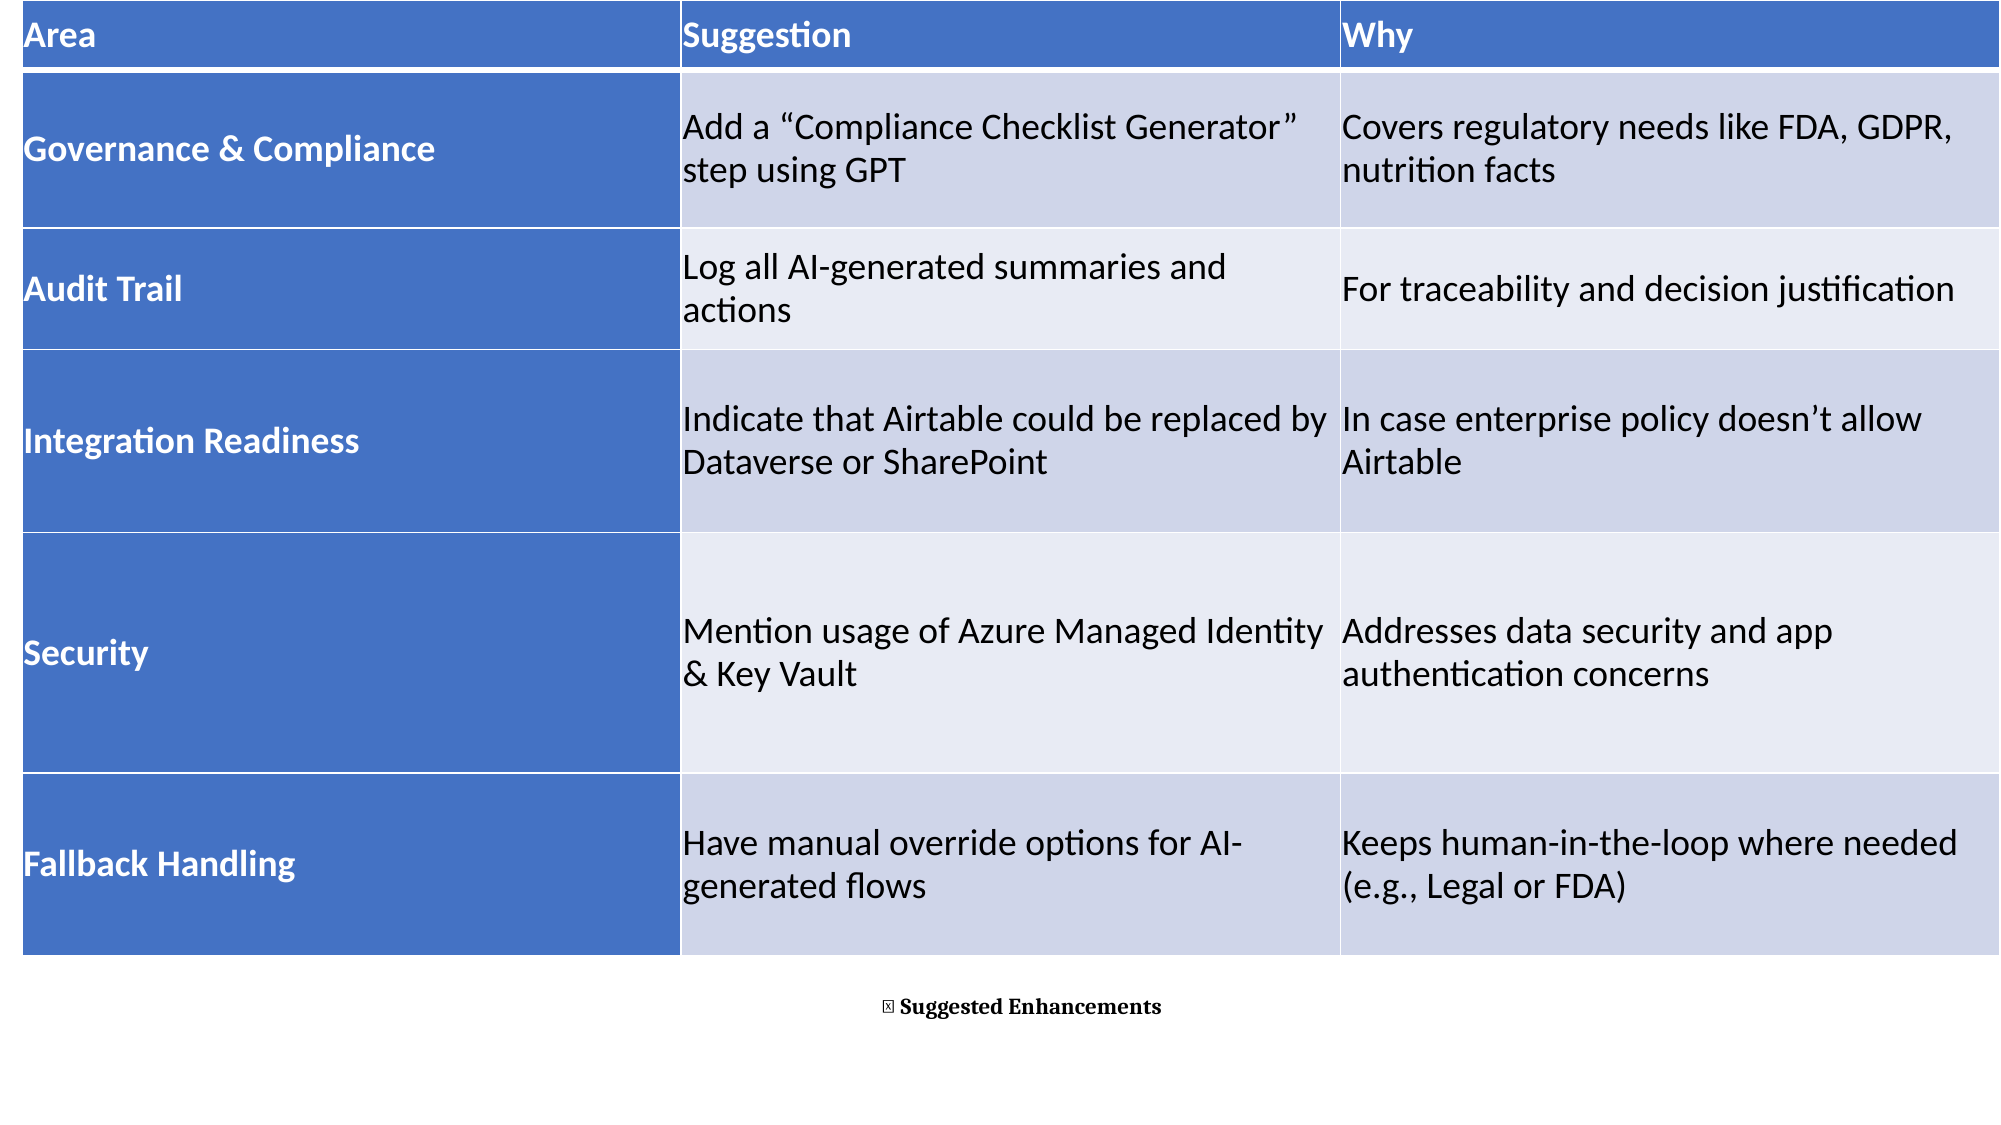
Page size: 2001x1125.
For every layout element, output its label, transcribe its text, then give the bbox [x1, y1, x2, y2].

table_cell Audit Trail [23, 229, 680, 349]
table_header Suggestion [682, 1, 1340, 67]
table_cell For traceability and decision justification [1341, 229, 1999, 349]
table_cell Security [23, 533, 680, 772]
table_cell Have manual override options for AI-generated flows [682, 774, 1340, 955]
table_cell Keeps human-in-the-loop where needed (e.g., Legal or FDA) [1341, 774, 1999, 955]
table_cell Indicate that Airtable could be replaced by Dataverse or SharePoint [682, 350, 1340, 532]
table_cell Fallback Handling [23, 774, 680, 955]
table_cell Governance & Compliance [23, 73, 680, 227]
text_box 🔧 Suggested Enhancements [866, 984, 1178, 1086]
table_cell Log all AI-generated summaries and actions [682, 229, 1340, 349]
table_header Area [23, 1, 680, 67]
table_cell Addresses data security and app authentication concerns [1341, 533, 1999, 772]
table_cell Integration Readiness [23, 350, 680, 532]
table_cell Mention usage of Azure Managed Identity & Key Vault [682, 533, 1340, 772]
table_header Why [1341, 1, 1999, 67]
table_cell In case enterprise policy doesn’t allow Airtable [1341, 350, 1999, 532]
table_cell Add a “Compliance Checklist Generator” step using GPT [682, 73, 1340, 227]
table_cell Covers regulatory needs like FDA, GDPR, nutrition facts [1341, 73, 1999, 227]
